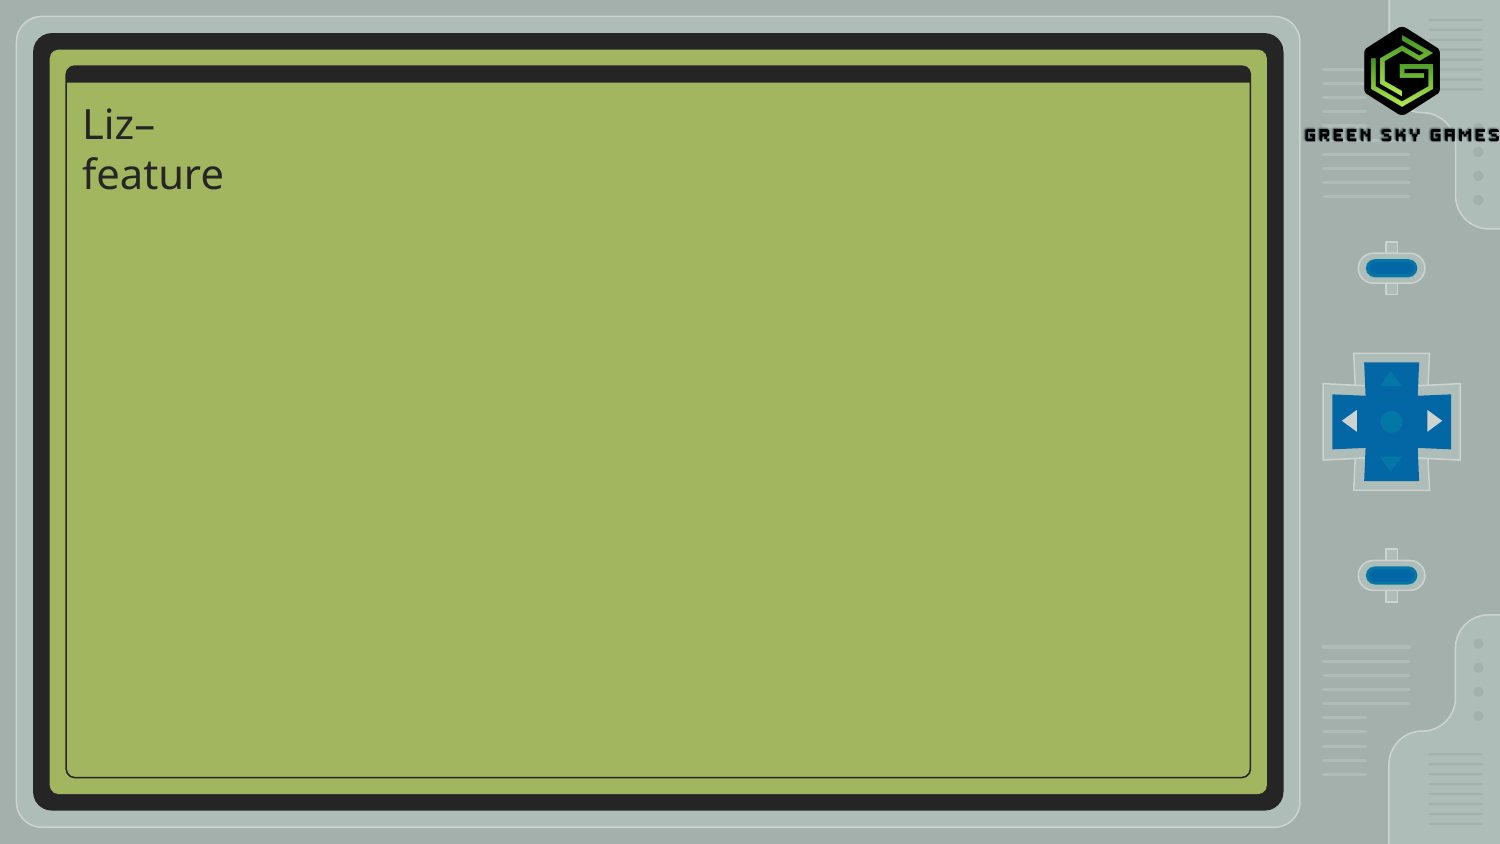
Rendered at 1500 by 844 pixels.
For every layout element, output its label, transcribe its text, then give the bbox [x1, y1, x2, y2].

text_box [1358, 241, 1426, 295]
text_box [1322, 353, 1461, 491]
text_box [1358, 548, 1426, 603]
title Liz– feature [67, 82, 1187, 218]
picture [1285, 0, 1500, 184]
